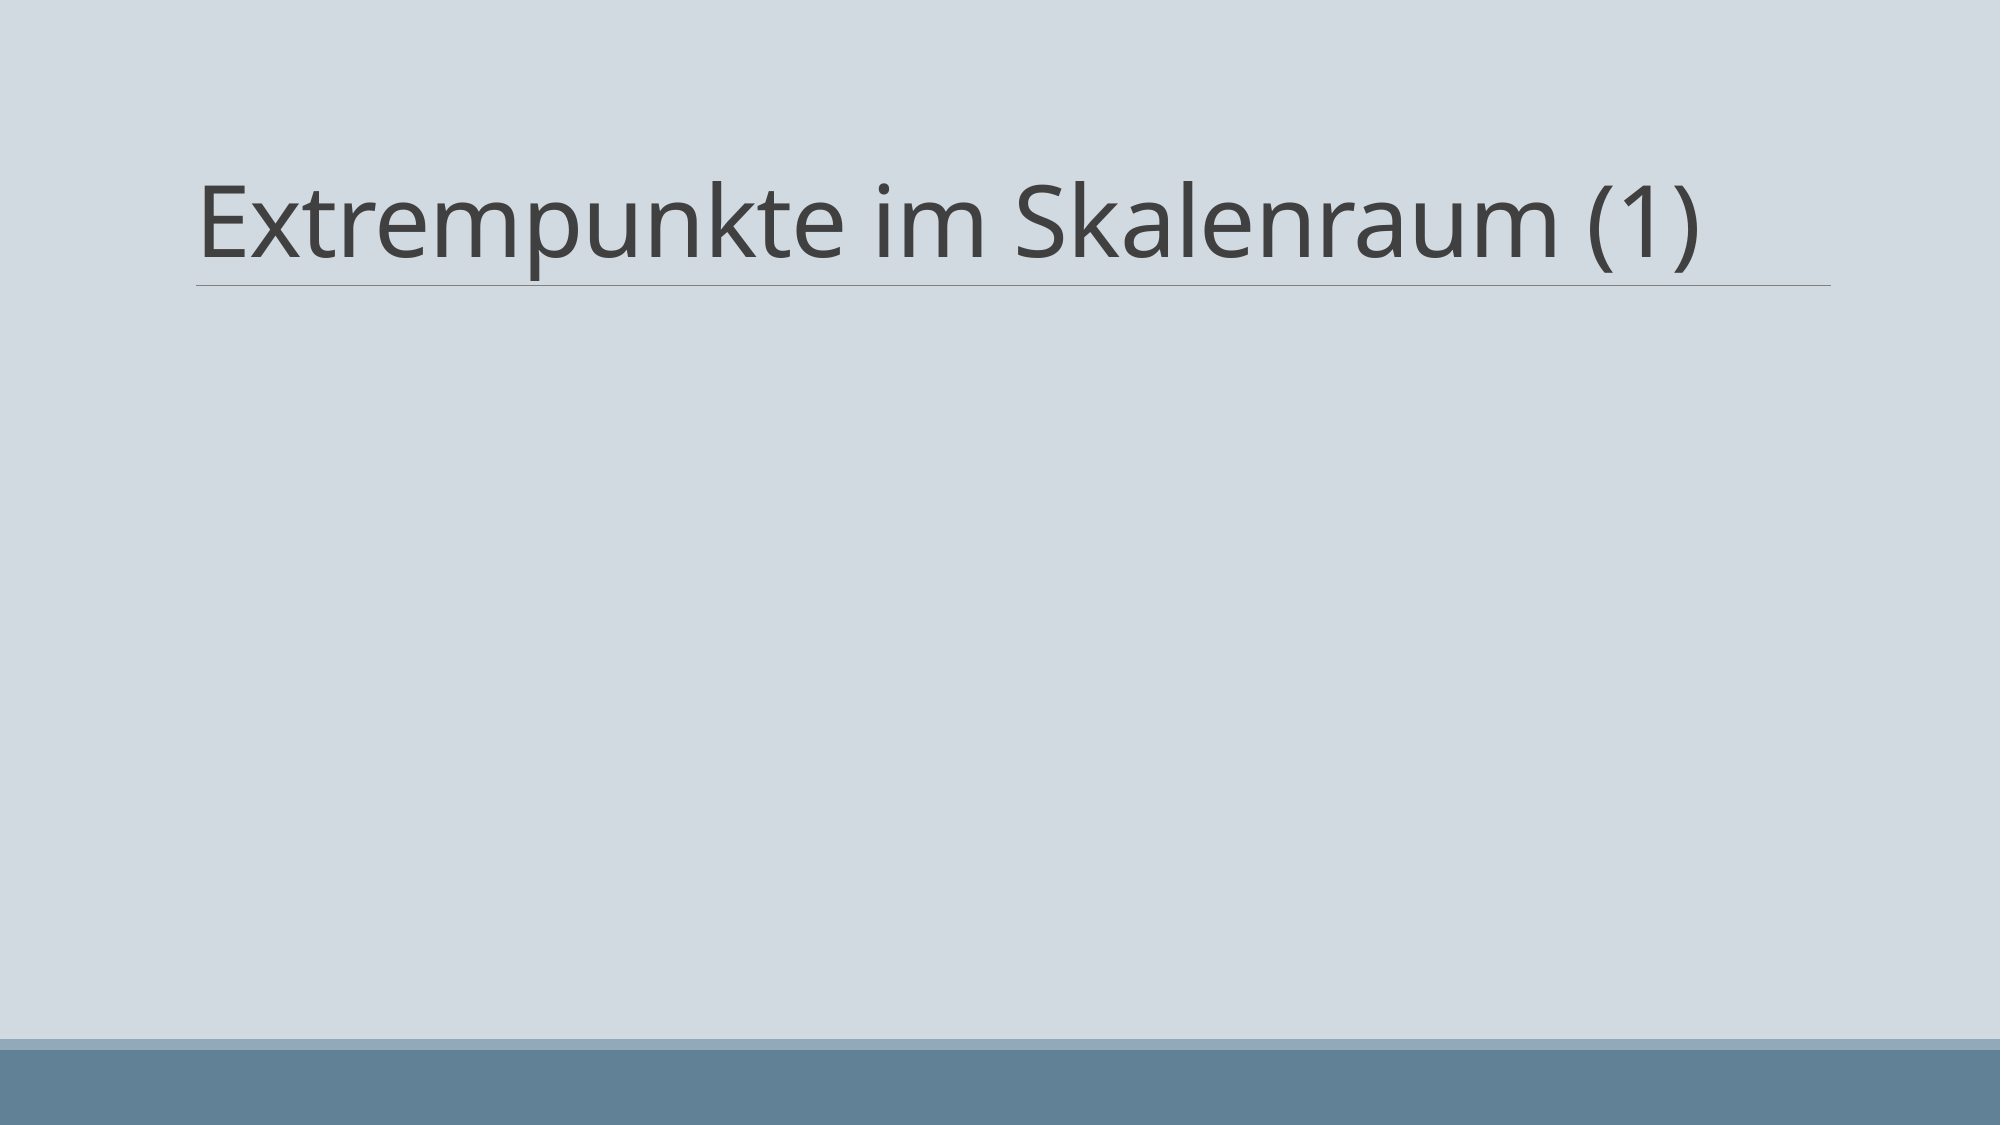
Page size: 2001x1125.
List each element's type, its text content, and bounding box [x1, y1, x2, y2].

title Extrempunkte im Skalenraum (1) [180, 47, 1830, 285]
